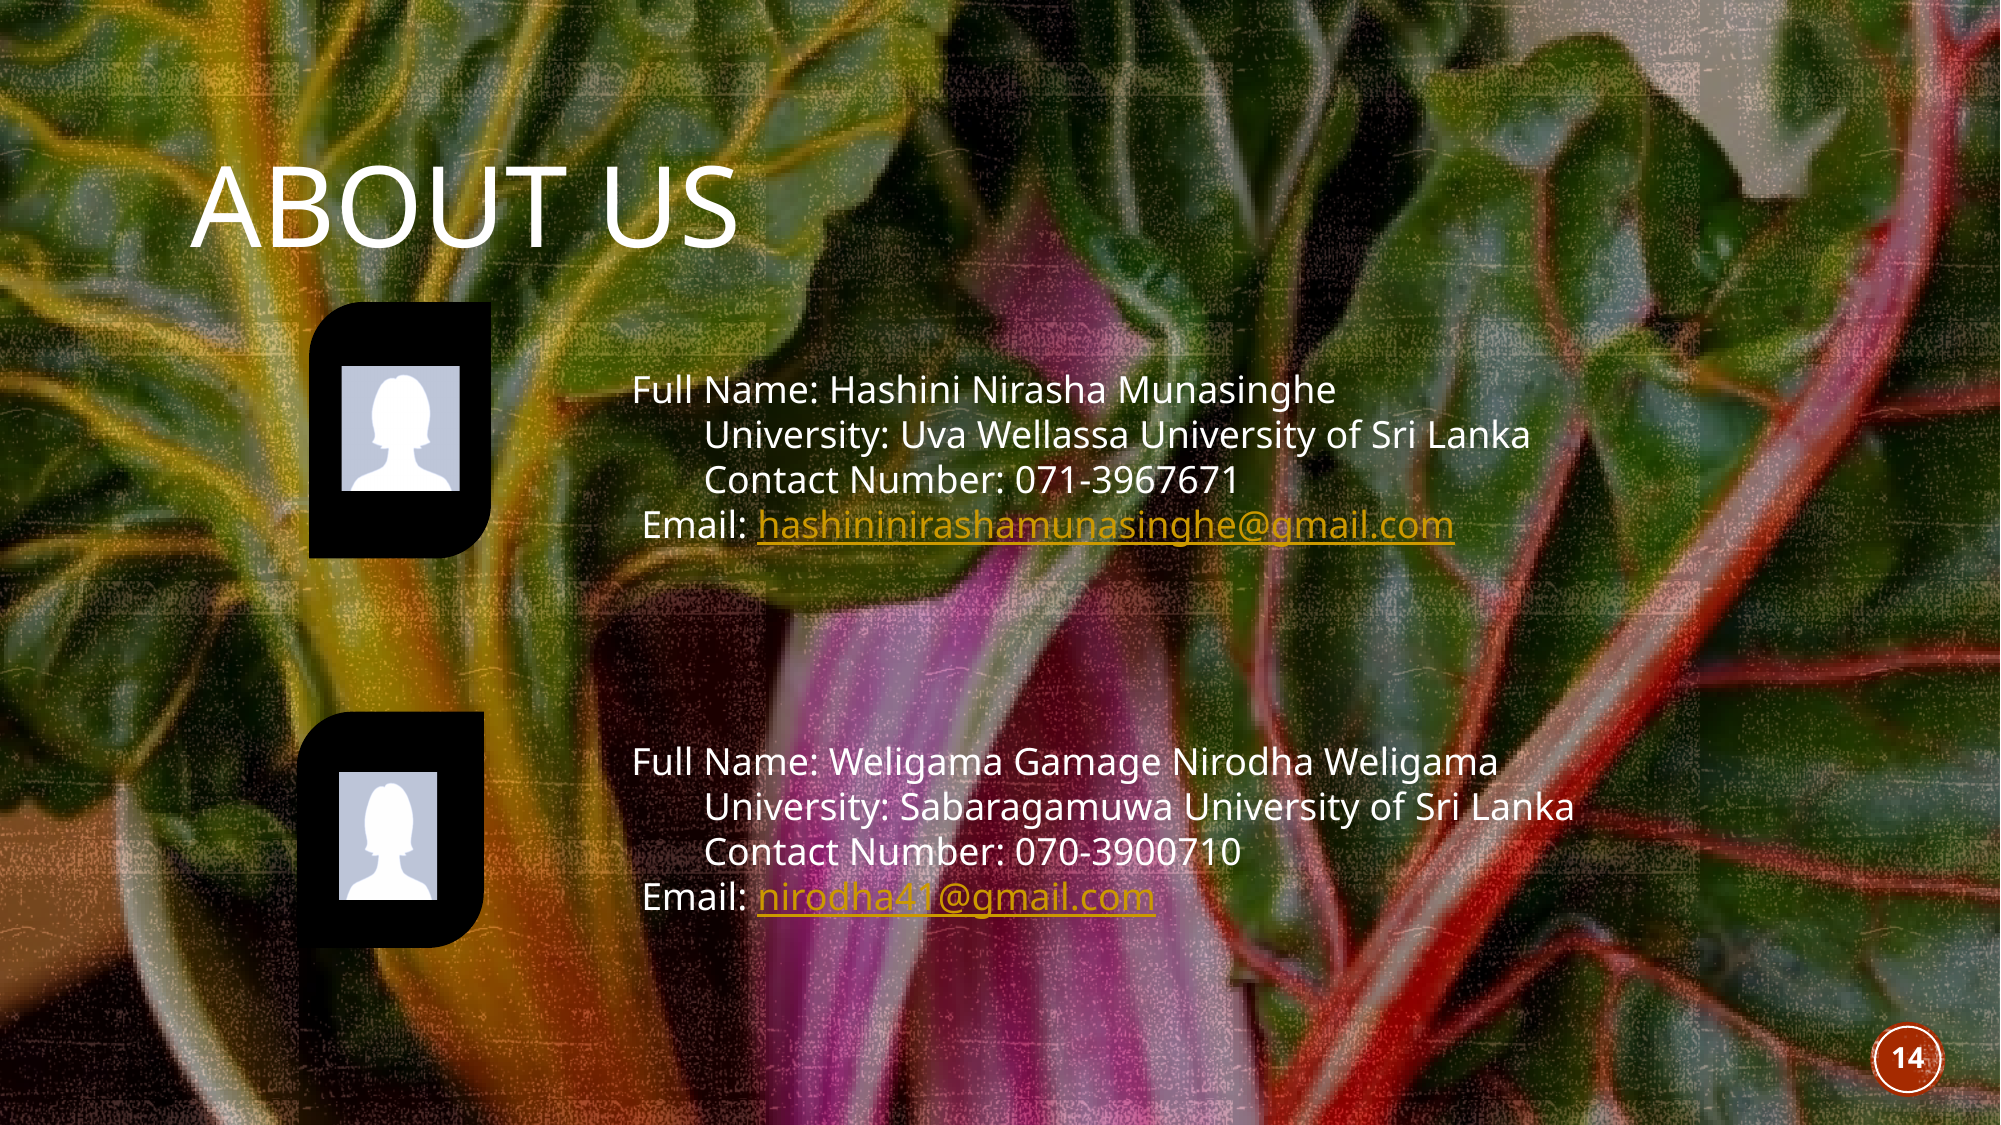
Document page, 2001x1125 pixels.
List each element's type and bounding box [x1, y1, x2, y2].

text_box [1873, 1025, 1943, 1095]
picture [2, 2, 1997, 1124]
list [203, 273, 1770, 1122]
